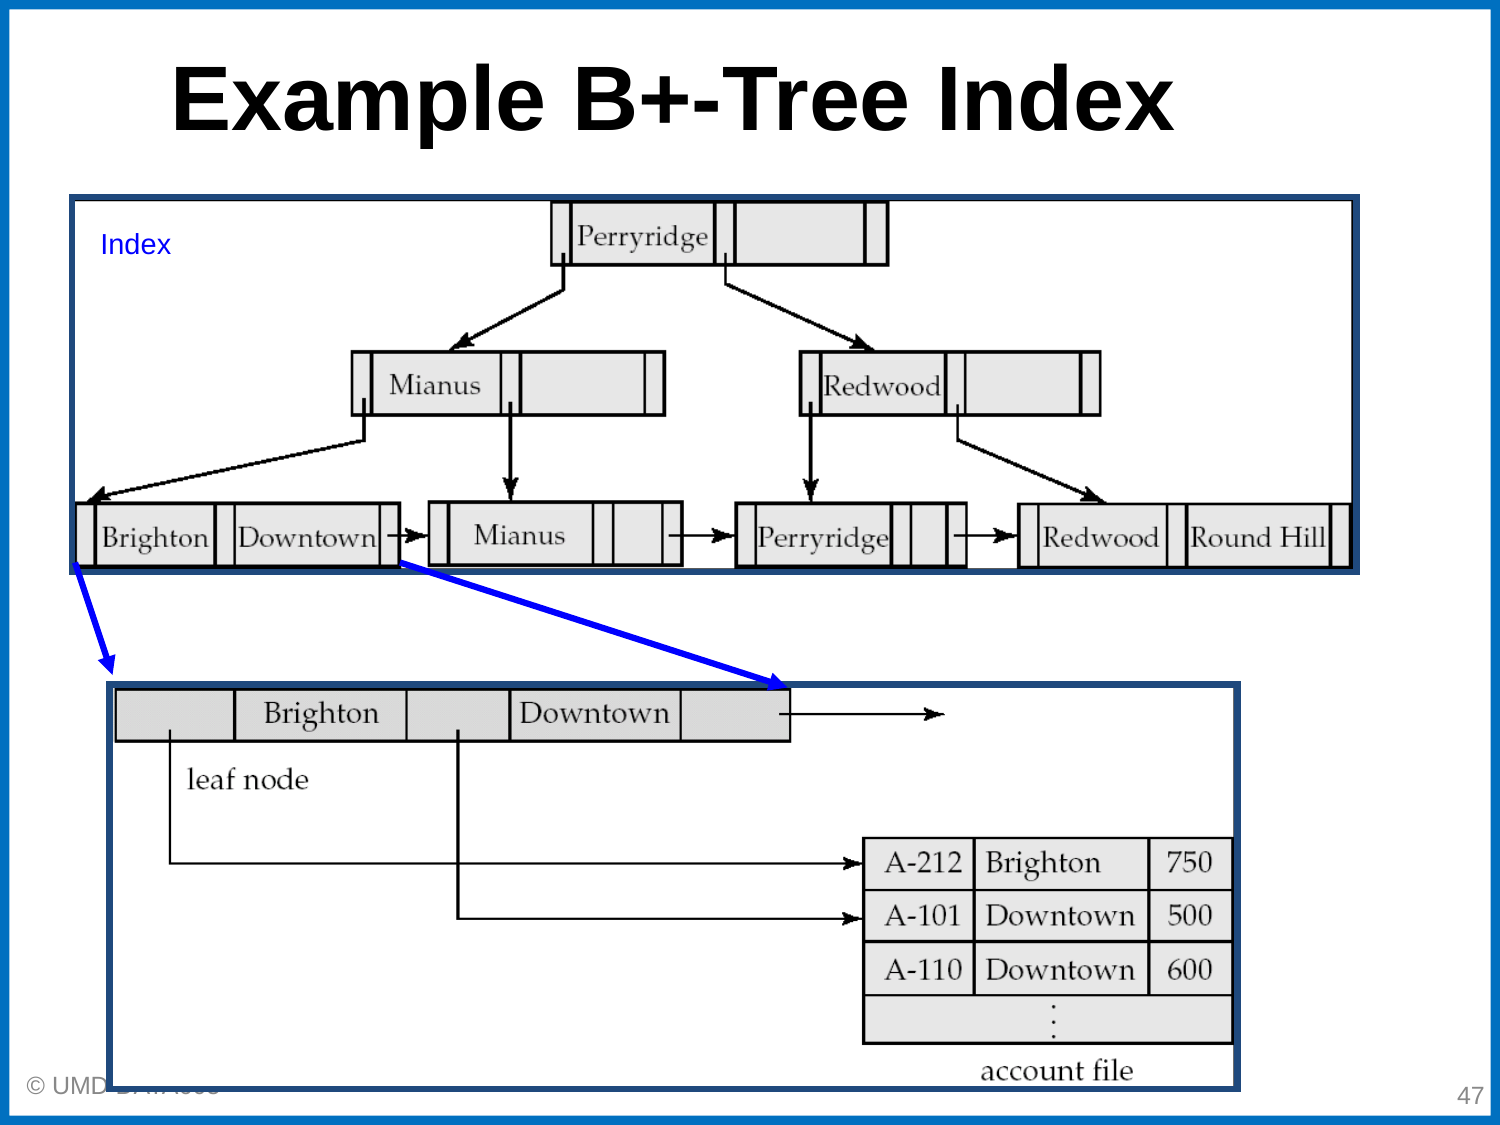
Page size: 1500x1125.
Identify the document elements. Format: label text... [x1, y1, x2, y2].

slide_number ‹#› [1149, 1065, 1500, 1125]
picture [74, 199, 1354, 570]
title Example B+-Tree Index [54, 10, 1293, 178]
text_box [74, 562, 1235, 1087]
